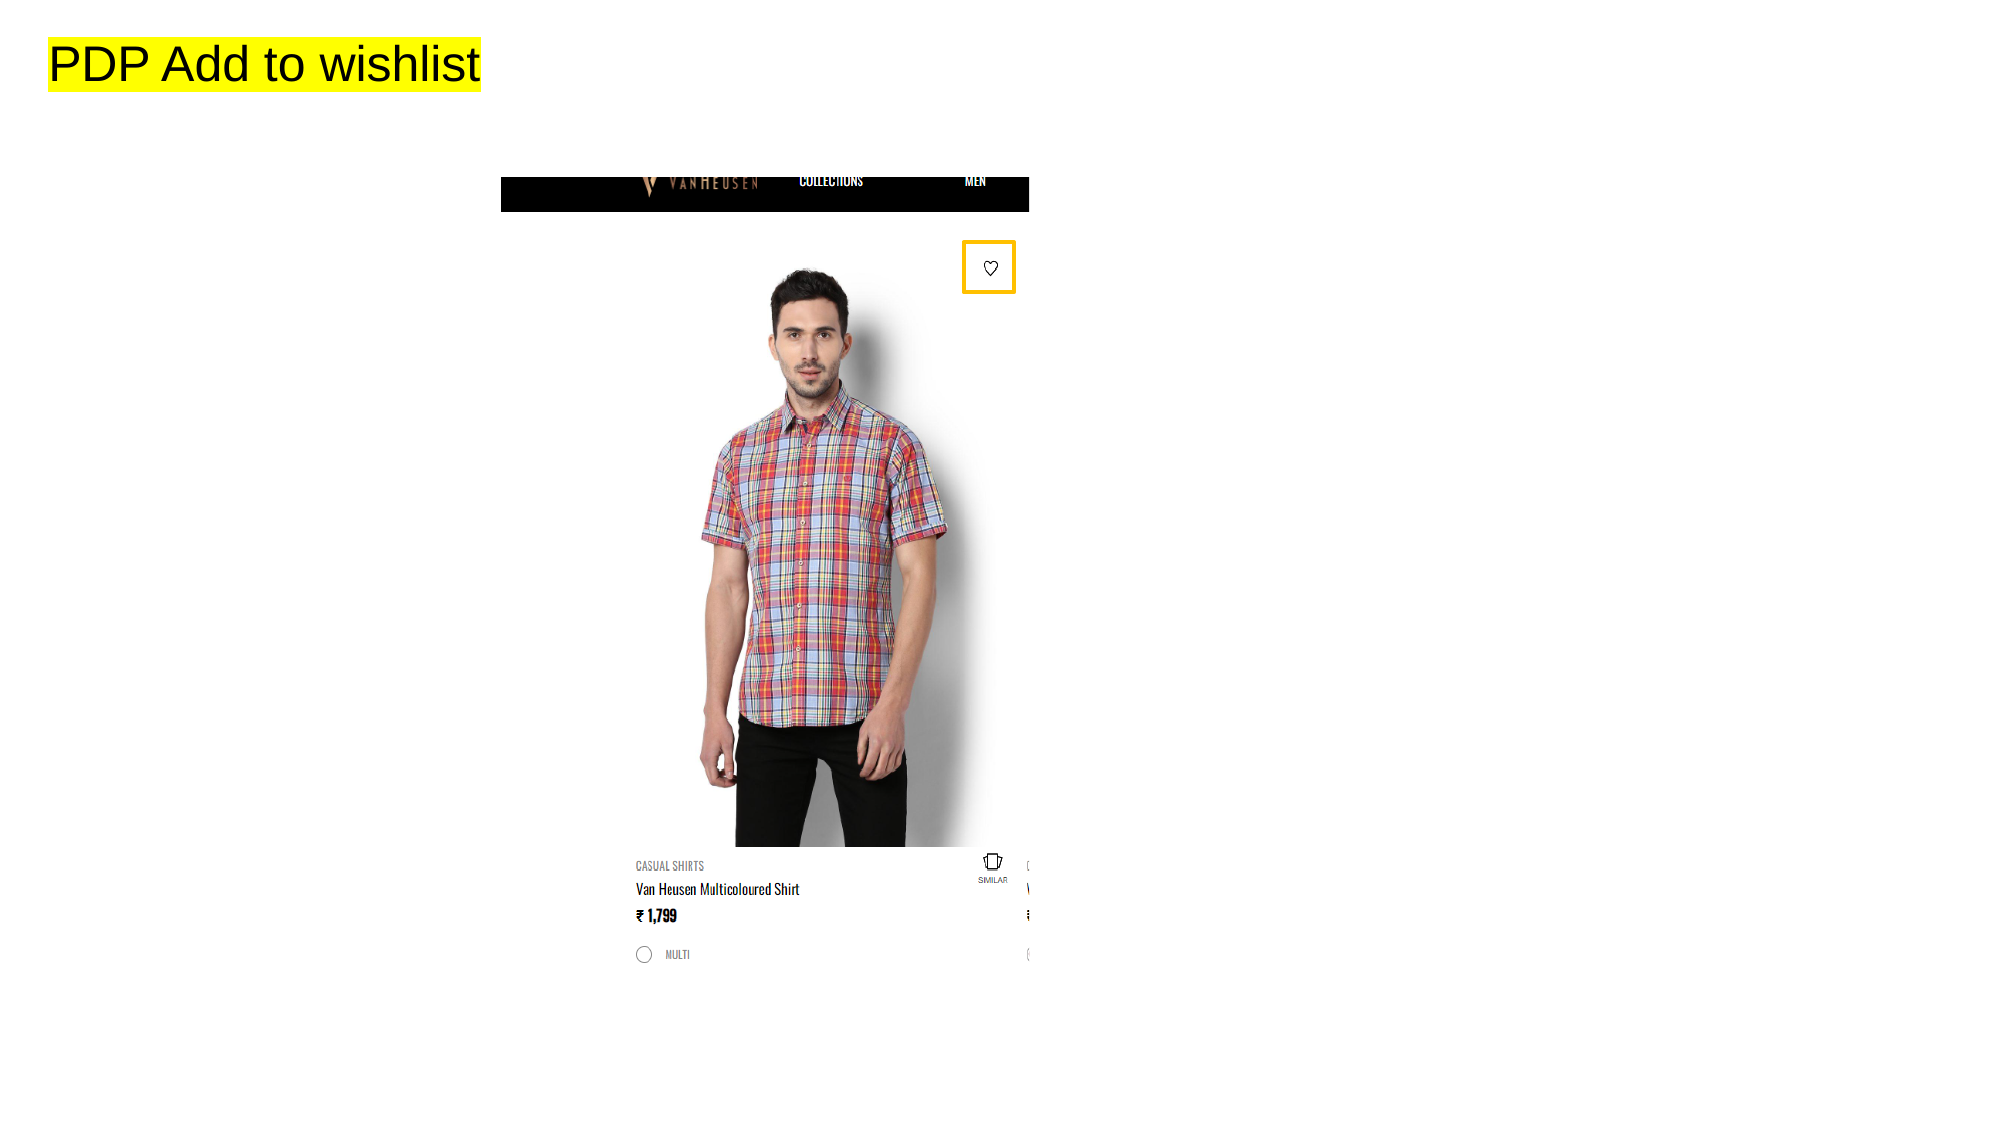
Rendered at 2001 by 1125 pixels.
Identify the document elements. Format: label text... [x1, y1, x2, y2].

picture [0, 177, 1030, 997]
text_box PDP Add to wishlist [33, 24, 1030, 100]
